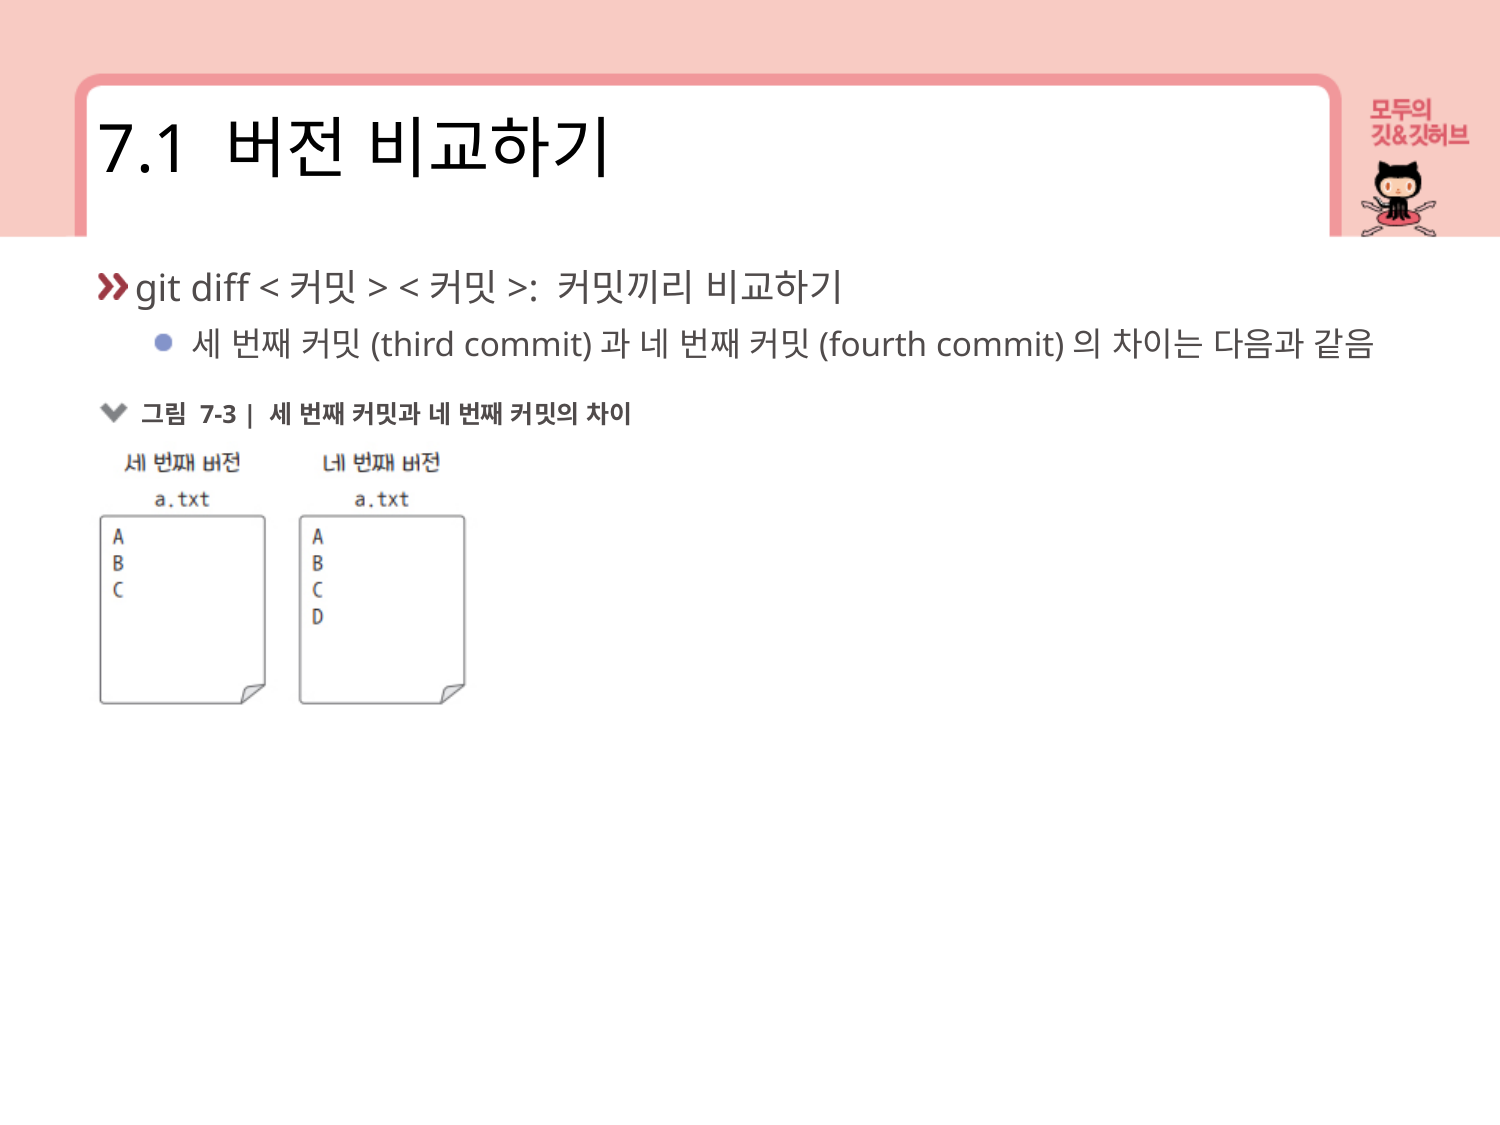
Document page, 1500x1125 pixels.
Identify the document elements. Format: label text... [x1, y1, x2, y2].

text_box git diff <커밋> <커밋>: 커밋끼리 비교하기 세 번째 커밋(third commit)과 네 번째 커밋(fourth commit)의 차이는 다음과 같음 [82, 252, 1413, 1067]
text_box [97, 388, 1374, 435]
text_box 7.1 버전 비교하기 [82, 61, 1413, 193]
picture [0, 0, 1500, 1125]
